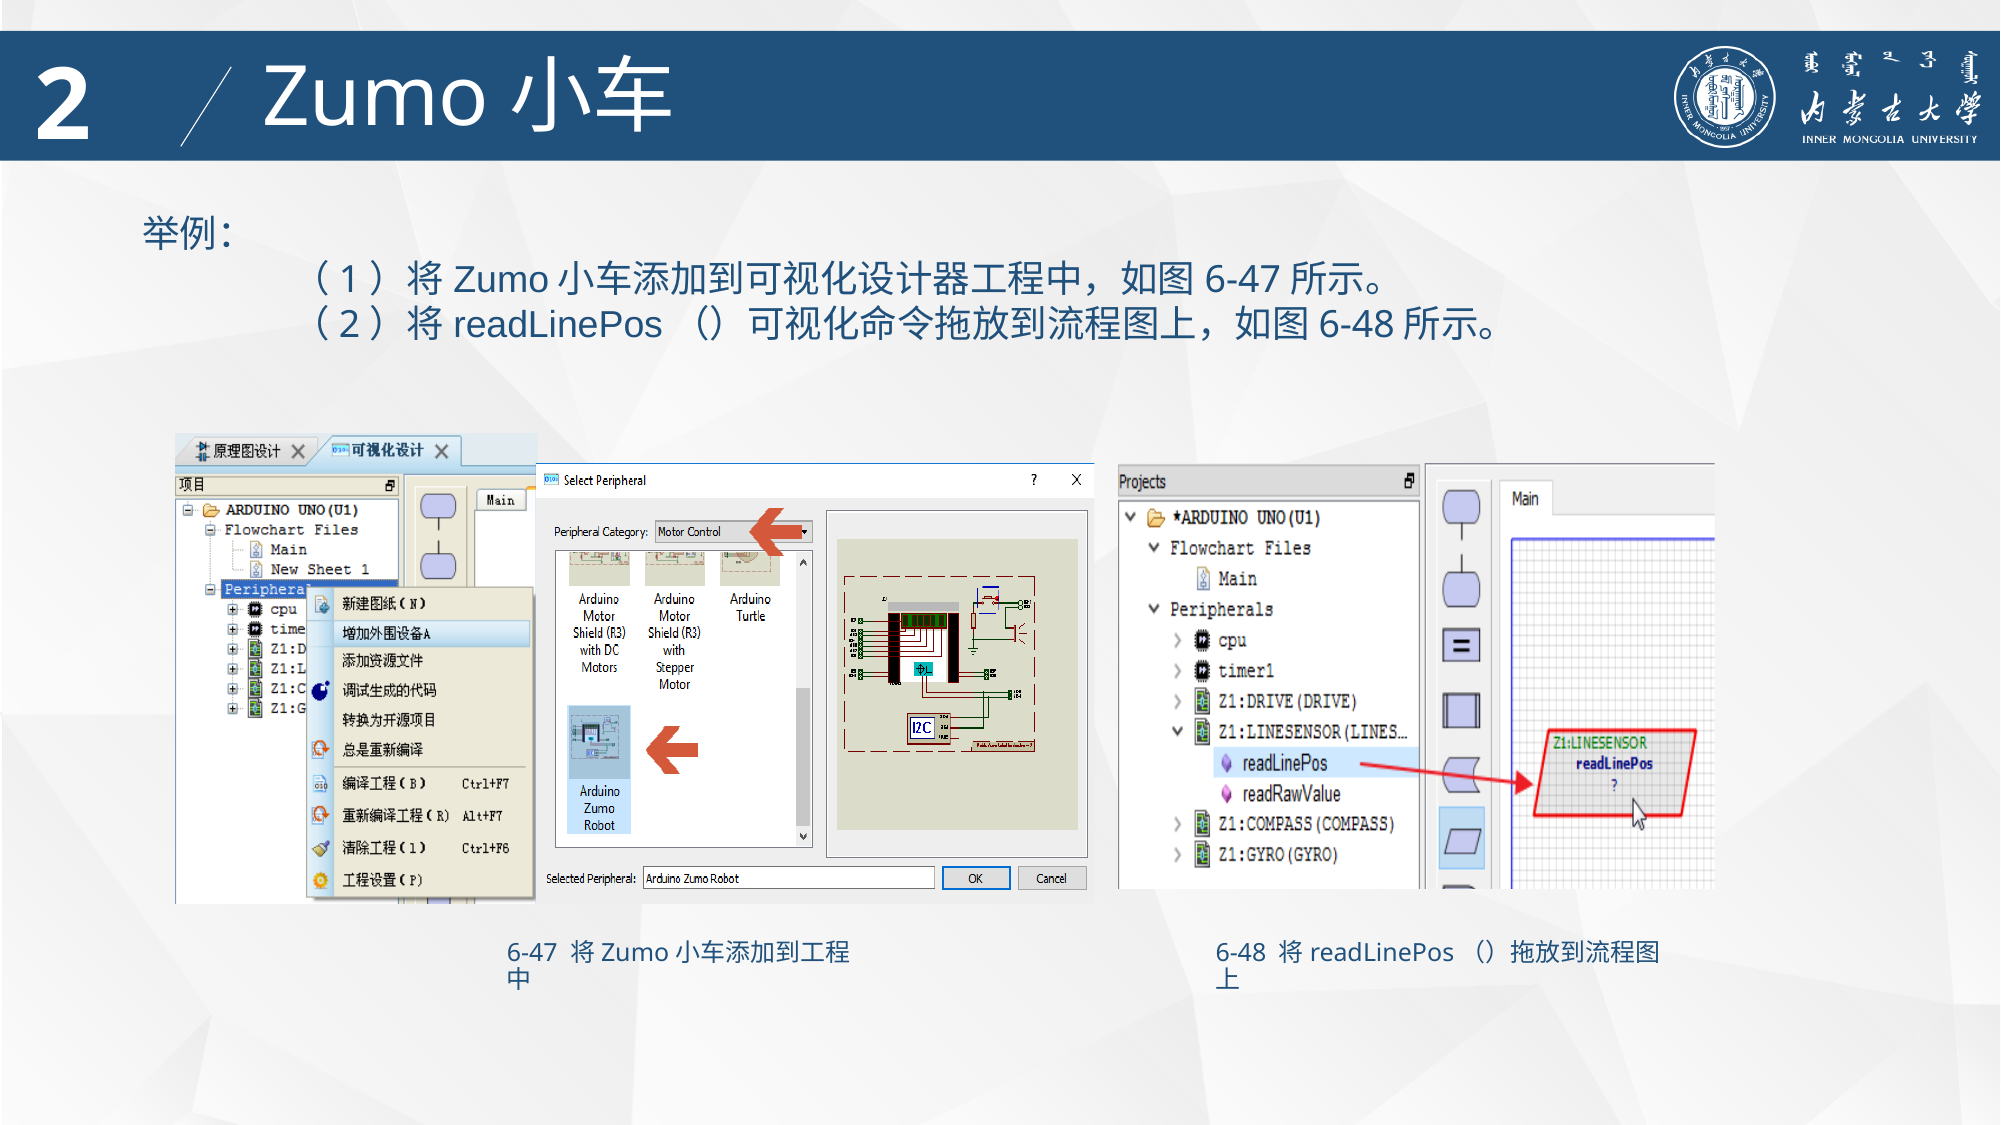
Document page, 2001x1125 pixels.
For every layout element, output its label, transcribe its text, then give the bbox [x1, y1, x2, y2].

text_box 举例： （1）将Zumo小车添加到可视化设计器工程中，如图6-47所示。 （2）将readLinePos（）可视化命令拖放到流程图上，如图6-48所示。 [127, 202, 1873, 353]
text_box 6-48 将readLinePos（）拖放到流程图上 [1200, 932, 1686, 1013]
list 2 [19, 45, 200, 212]
picture [0, 0, 2001, 1125]
picture [1673, 46, 1986, 150]
text_box 6-47 将Zumo小车添加到工程中 [492, 932, 871, 1013]
list Zumo小车 [247, 45, 1036, 134]
